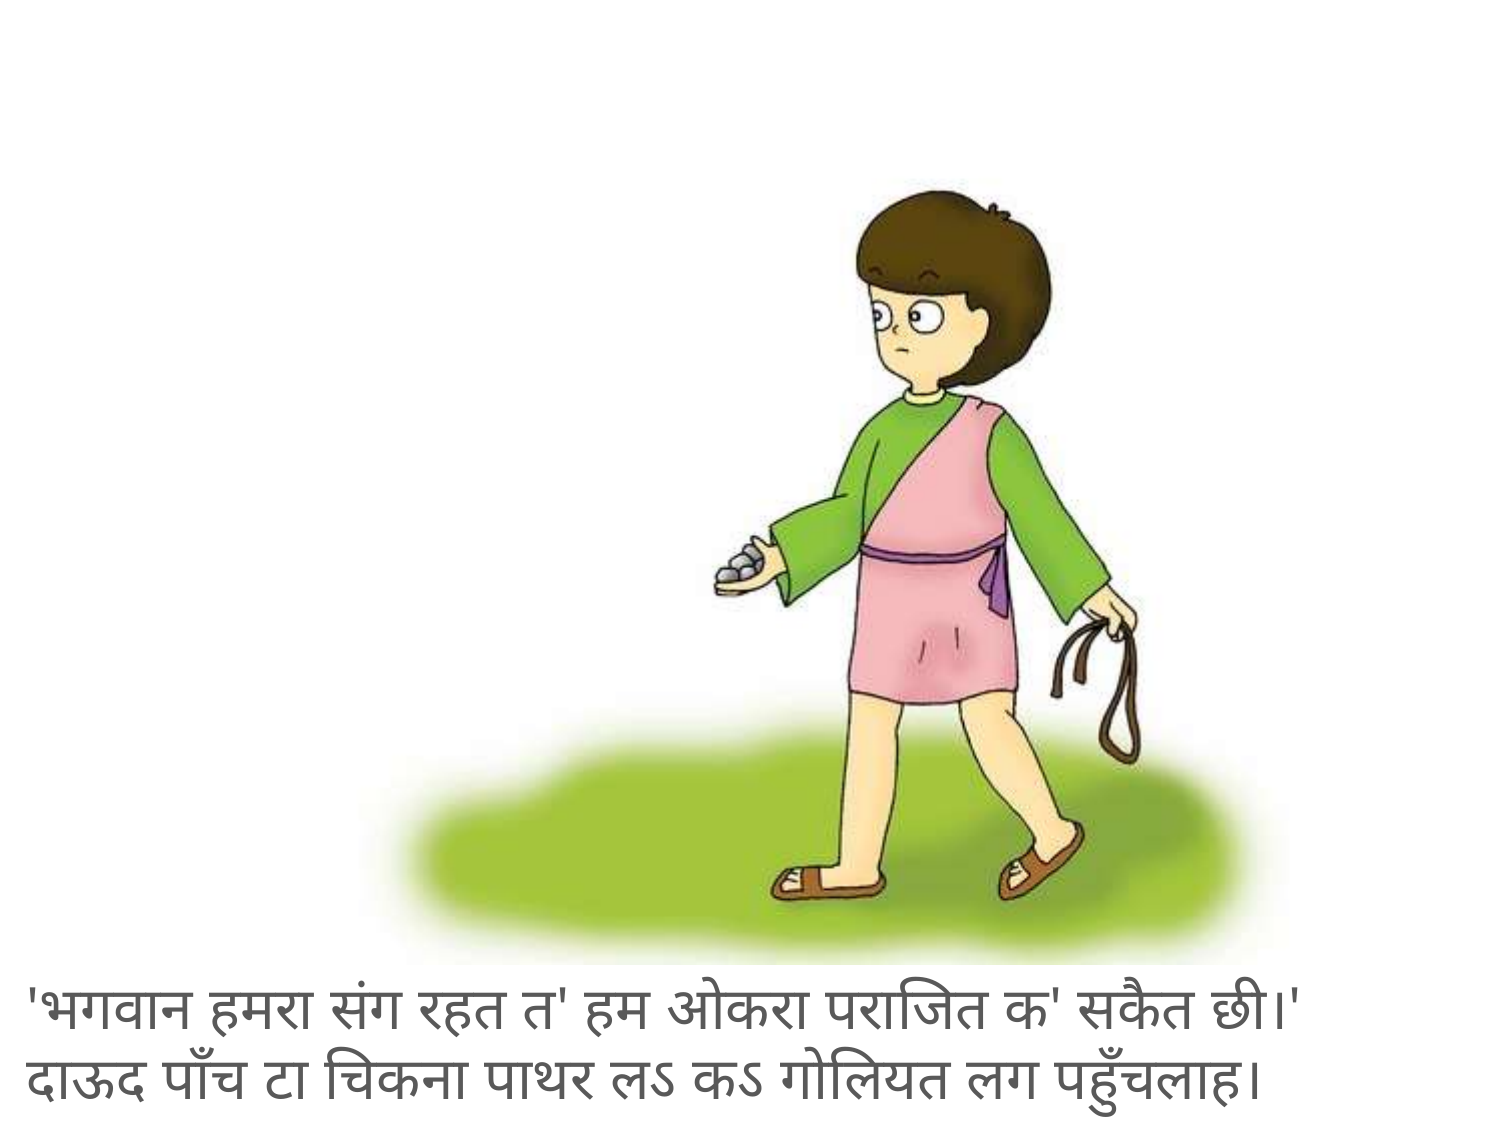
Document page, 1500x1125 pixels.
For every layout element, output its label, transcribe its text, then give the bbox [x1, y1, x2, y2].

picture [103, 18, 1407, 965]
text_box 'भगवान हमरा संग रहत त' हम ओकरा पराजित क' सकैत छी।' दाऊद पाँच टा चिकना पाथर लऽ कऽ गोलियत लग पहुँचलाह। [11, 964, 1498, 1119]
